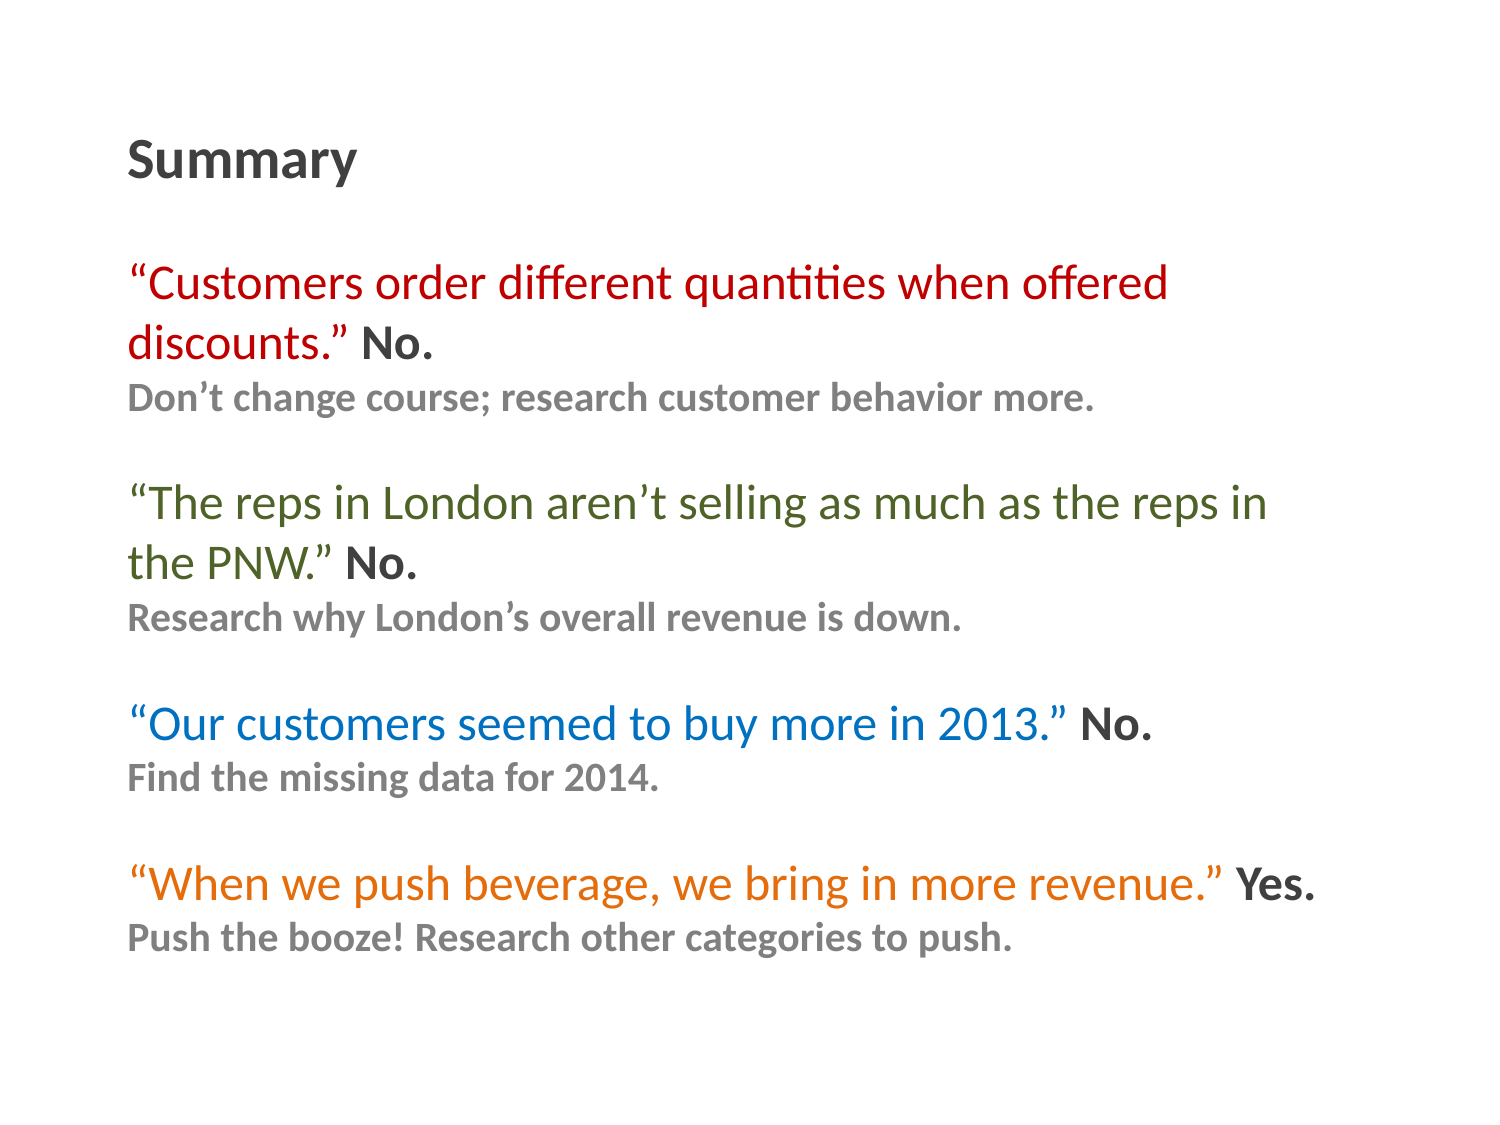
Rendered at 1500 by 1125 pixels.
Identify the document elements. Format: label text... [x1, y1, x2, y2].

text_box Summary “Customers order different quantities when offered discounts.” No. Don’t change course; research customer behavior more. “The reps in London aren’t selling as much as the reps in the PNW.” No. Research why London’s overall revenue is down. “Our customers seemed to buy more in 2013.” No. Find the missing data for 2014. “When we push beverage, we bring in more revenue.” Yes. Push the booze! Research other categories to push. [112, 112, 1350, 1028]
